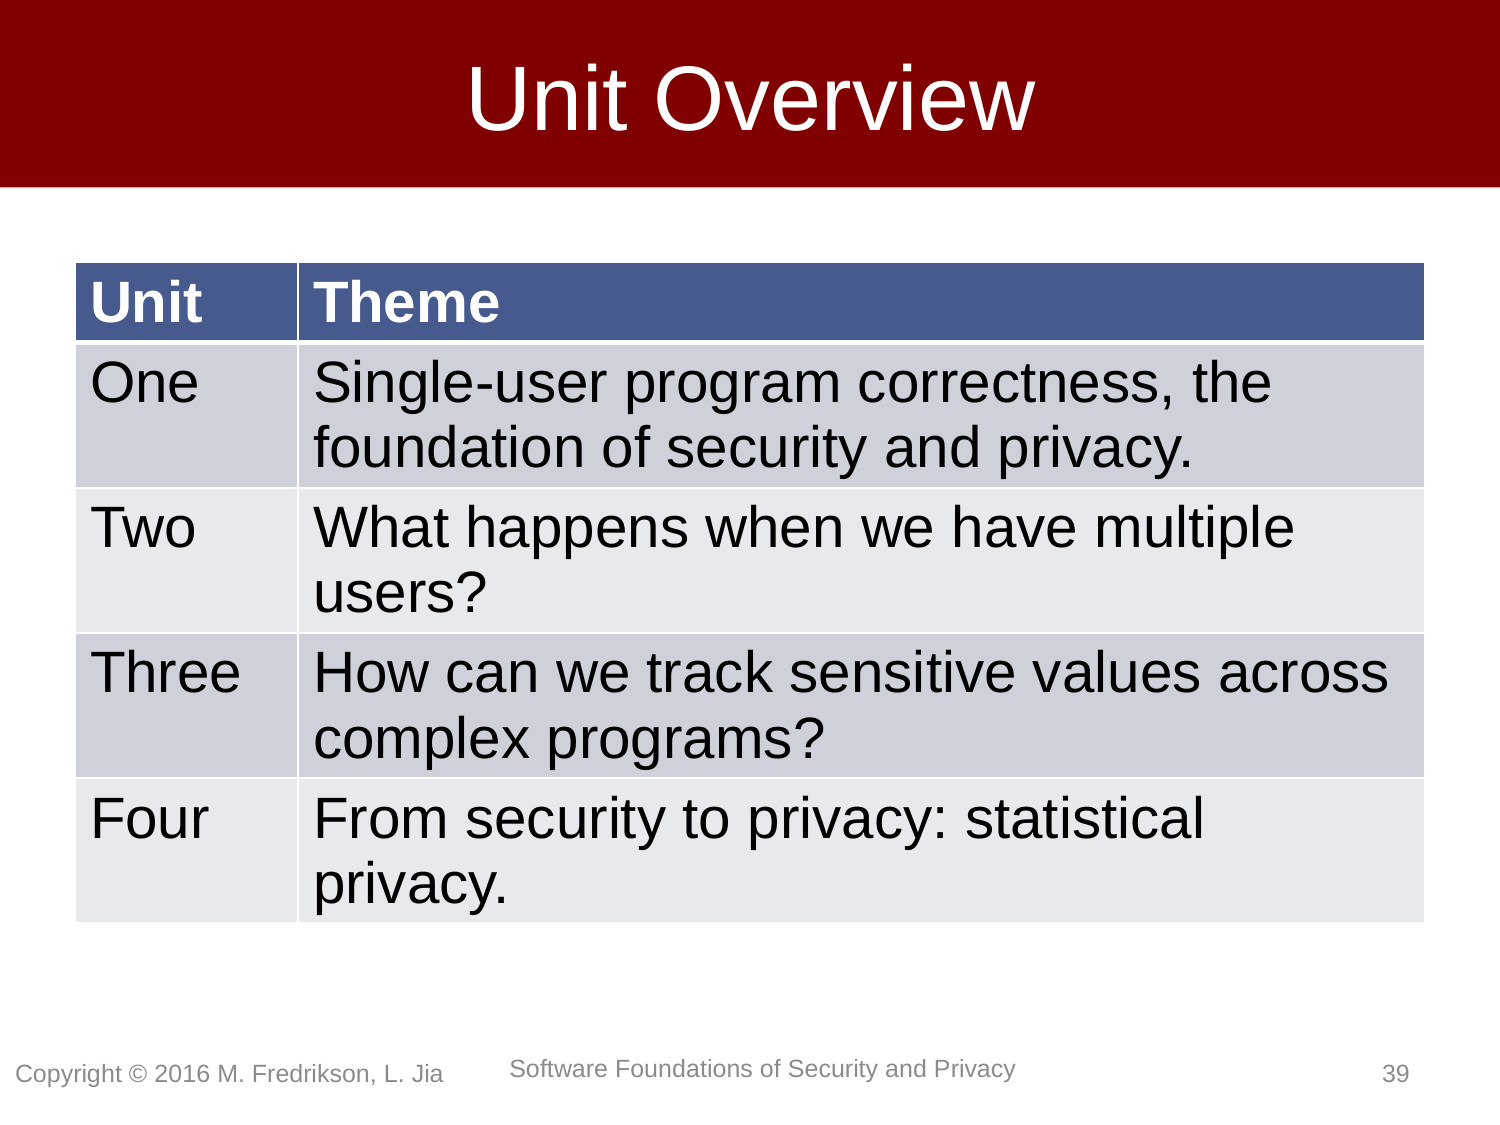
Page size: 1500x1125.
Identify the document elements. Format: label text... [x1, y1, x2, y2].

table_cell Two [76, 489, 297, 632]
slide_number 38 [1074, 1042, 1425, 1103]
table_header Theme [299, 263, 1424, 340]
title Unit Overview [0, 0, 1500, 188]
footer Copyright © 2016 M. Fredrikson, L. Jia [0, 1042, 475, 1103]
table_cell From security to privacy: statistical privacy. [299, 779, 1424, 922]
table_cell Four [76, 779, 297, 922]
table_cell Three [76, 634, 297, 777]
table_header Unit [76, 263, 297, 340]
table_cell One [76, 345, 297, 487]
table_cell How can we track sensitive values across complex programs? [299, 634, 1424, 777]
table_cell What happens when we have multiple users? [299, 489, 1424, 632]
table_cell Single-user program correctness, the foundation of security and privacy. [299, 345, 1424, 487]
